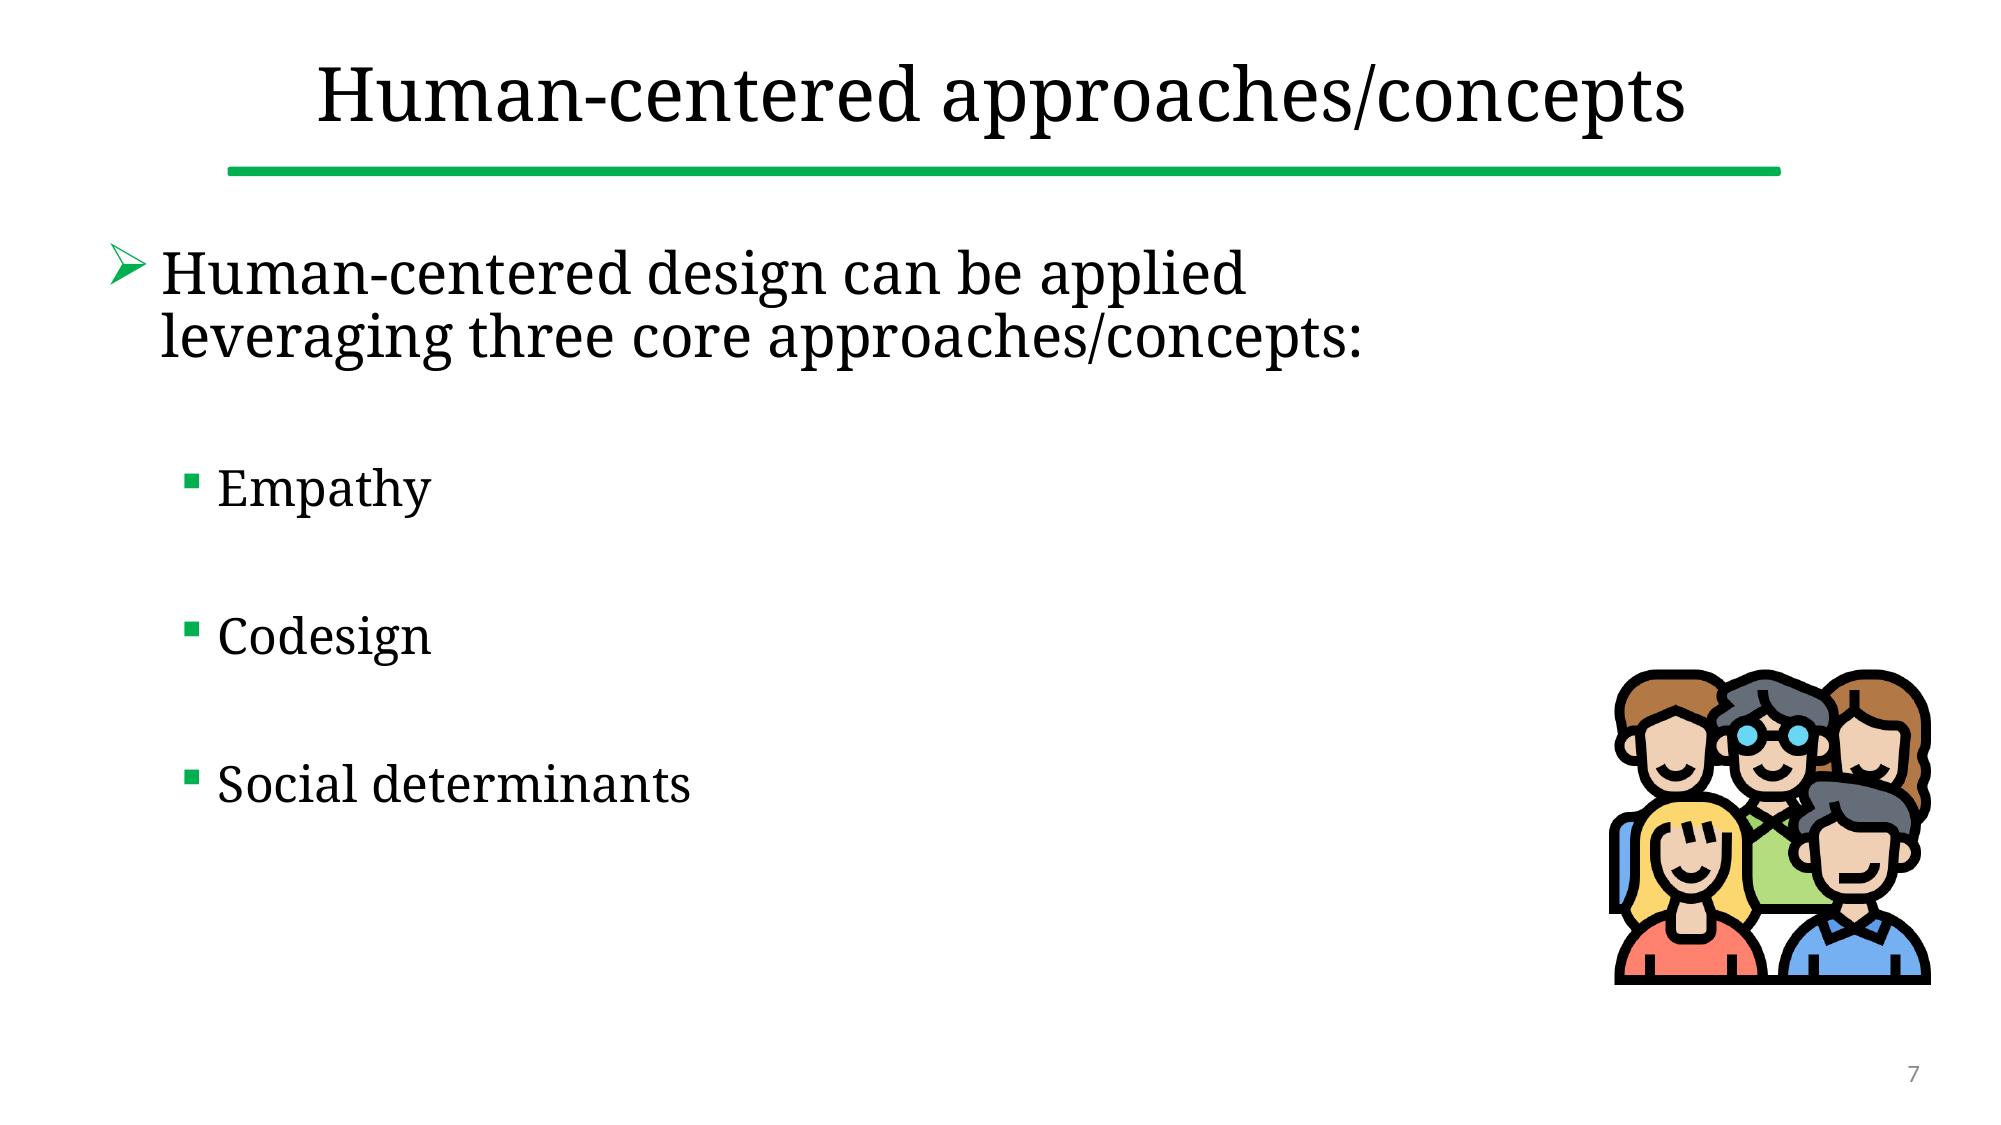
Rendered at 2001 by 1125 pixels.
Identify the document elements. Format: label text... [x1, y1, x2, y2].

list Human-centered design can be applied leveraging three core approaches/concepts: Empathy Codesign Social determinants [90, 236, 1515, 990]
picture [1609, 664, 1936, 990]
slide_number 7 [1412, 1042, 1936, 1103]
title Human-centered approaches/concepts [70, 26, 1936, 168]
